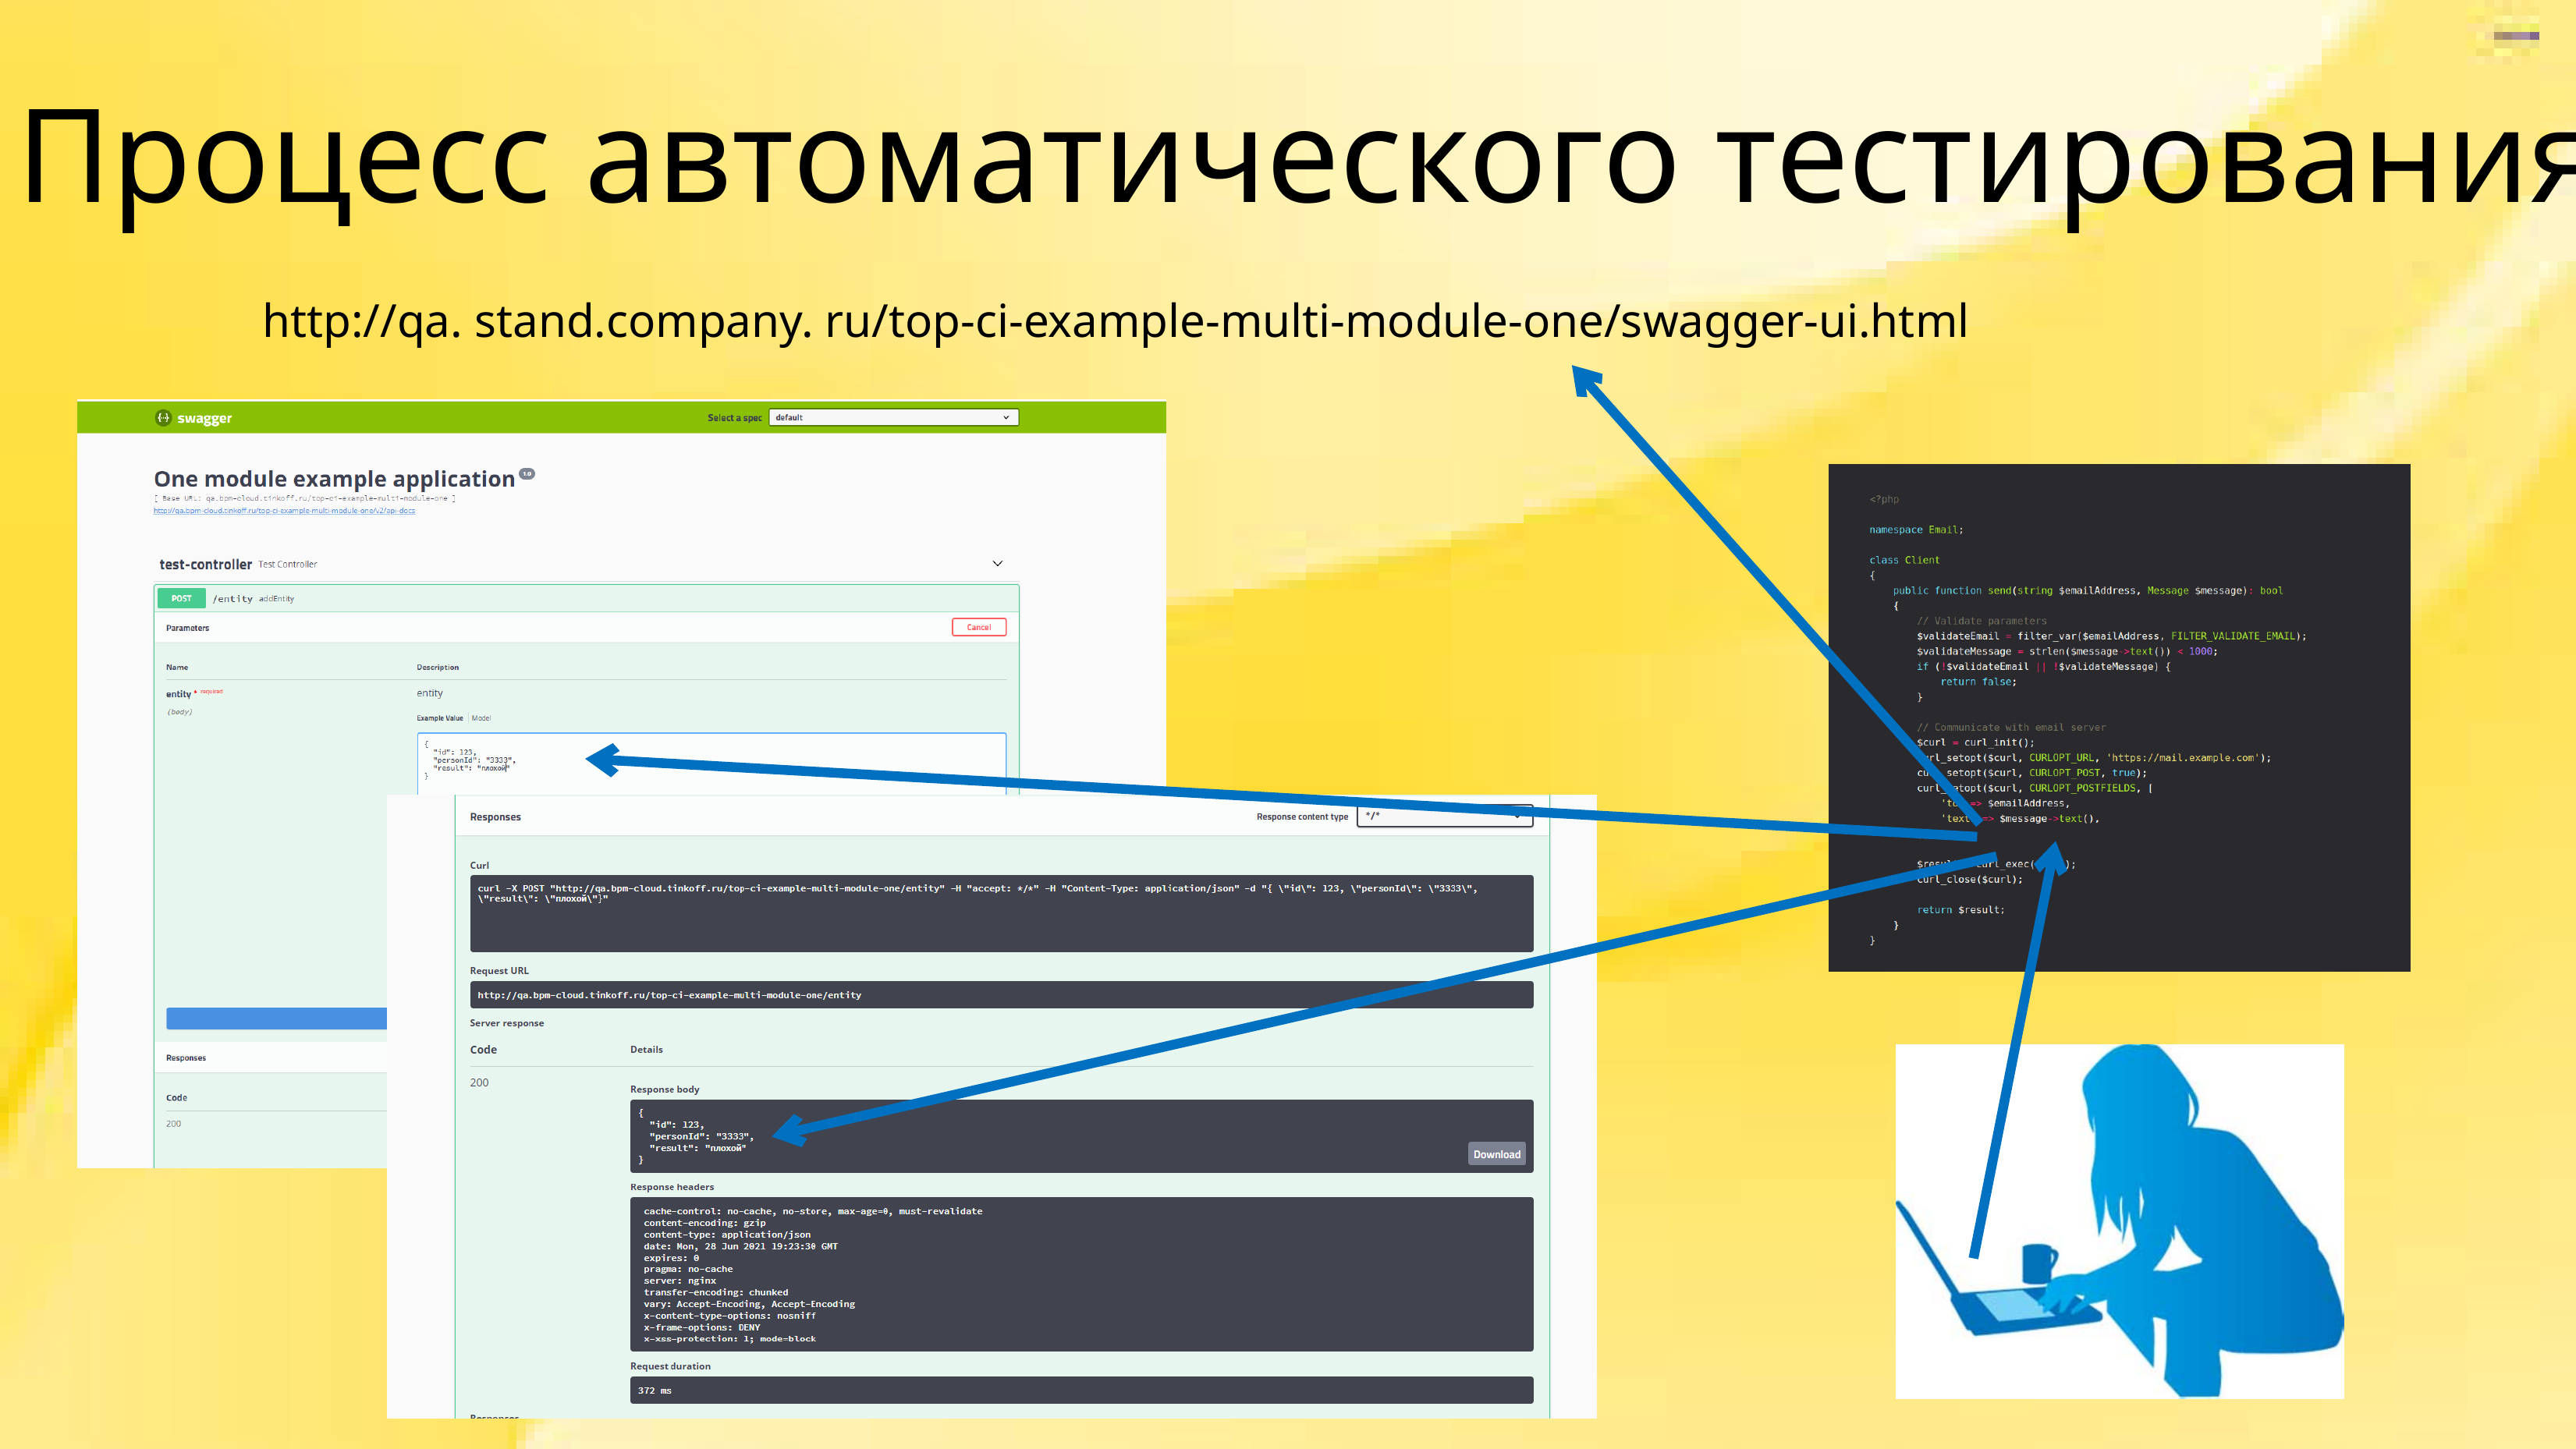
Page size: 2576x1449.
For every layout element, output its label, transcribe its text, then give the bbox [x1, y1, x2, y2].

picture [0, 0, 2576, 1449]
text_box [772, 856, 1973, 1137]
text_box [1571, 365, 1980, 824]
text_box http://qa. stand.company. ru/top-ci-example-multi-module-one/swagger-ui.html [250, 286, 1982, 353]
text_box Процесс автоматического тестирования [5, 66, 2576, 234]
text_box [584, 758, 1978, 837]
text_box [1973, 841, 2056, 1259]
